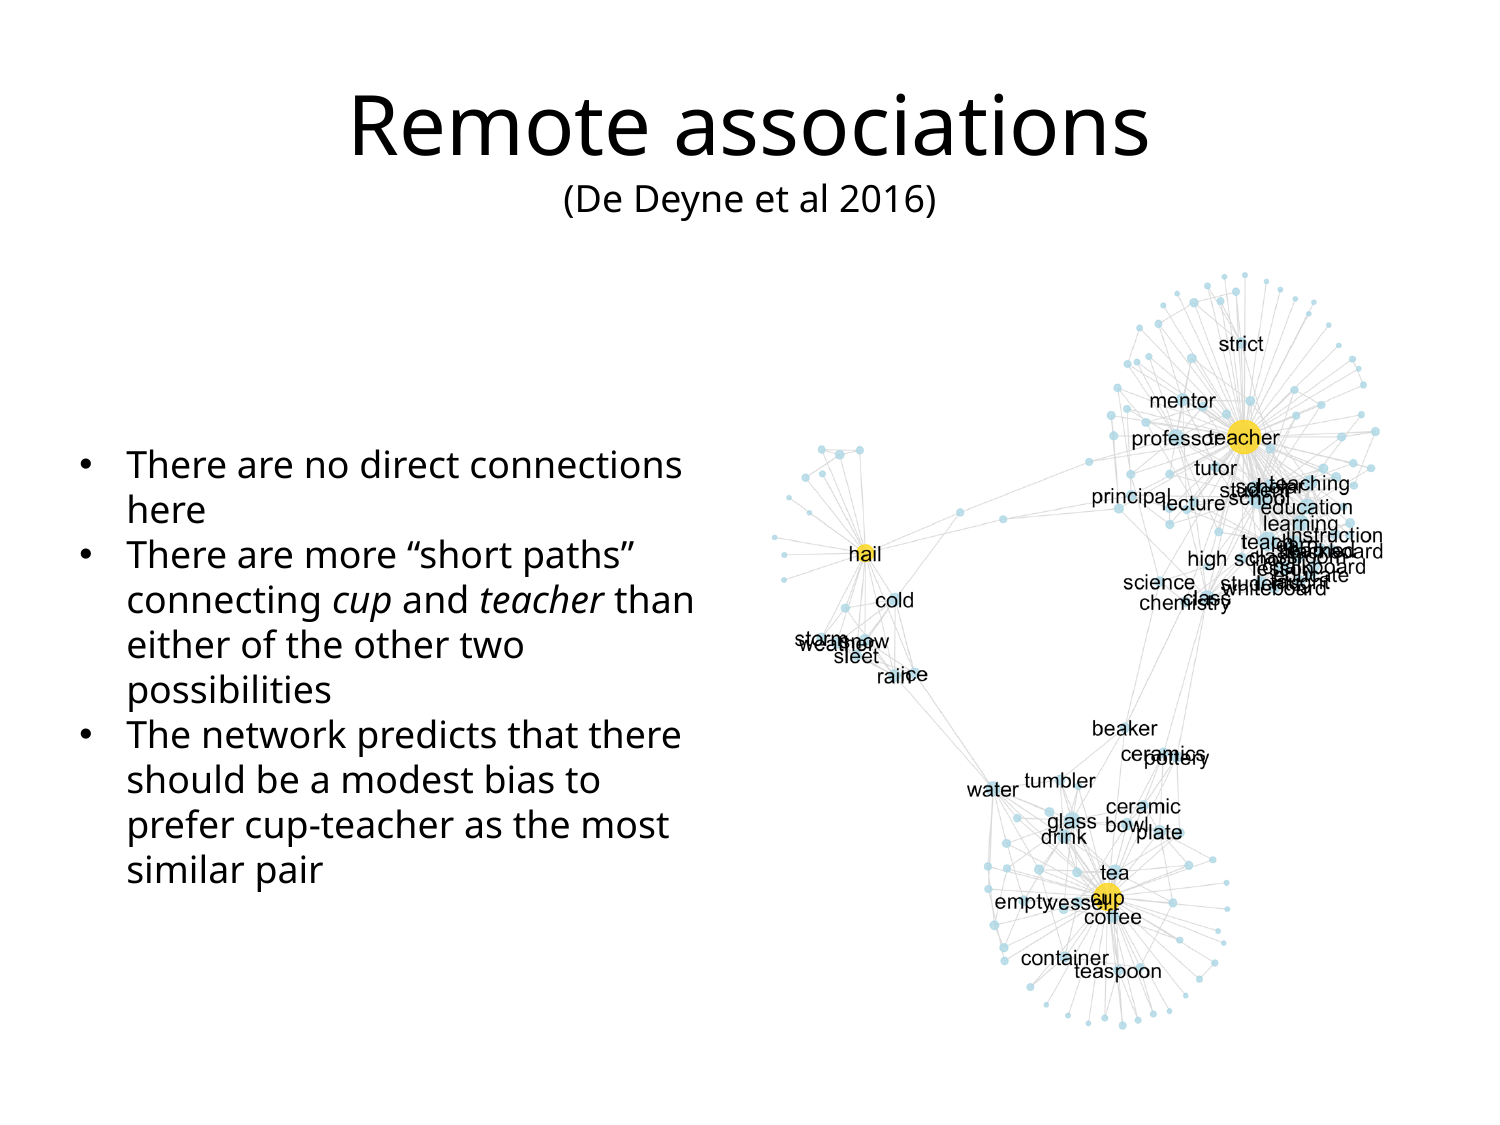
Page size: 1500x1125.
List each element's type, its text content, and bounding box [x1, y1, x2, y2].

text_box (De Deyne et al 2016) [548, 167, 952, 228]
picture [734, 228, 1418, 1072]
title Remote associations [103, 59, 1397, 198]
text_box There are no direct connections here There are more “short paths” connecting cup and teacher than either of the other two possibilities The network predicts that there should be a modest bias to prefer cup-teacher as the most similar pair [64, 434, 734, 899]
